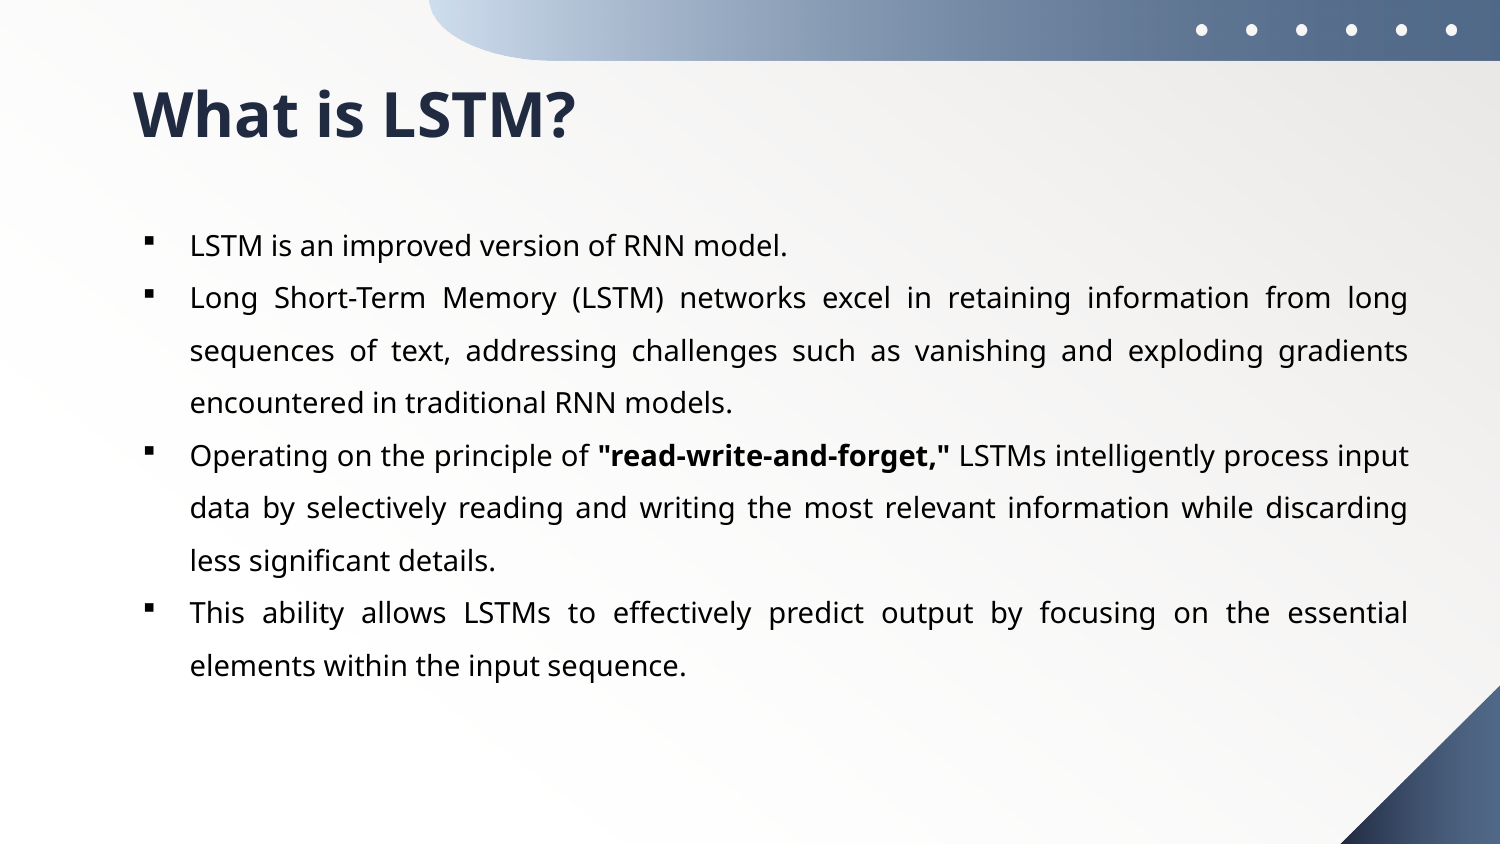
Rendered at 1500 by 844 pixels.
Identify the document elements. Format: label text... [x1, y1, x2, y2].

title What is LSTM? [118, 59, 1382, 154]
picture [0, 0, 1500, 844]
text_box LSTM is an improved version of RNN model. Long Short-Term Memory (LSTM) networks excel in retaining information from long sequences of text, addressing challenges such as vanishing and exploding gradients encountered in traditional RNN models. Operating on the principle of "read-write-and-forget," LSTMs intelligently process input data by selectively reading and writing the most relevant information while discarding less significant details. This ability allows LSTMs to effectively predict output by focusing on the essential elements within the input sequence. [128, 202, 1425, 725]
